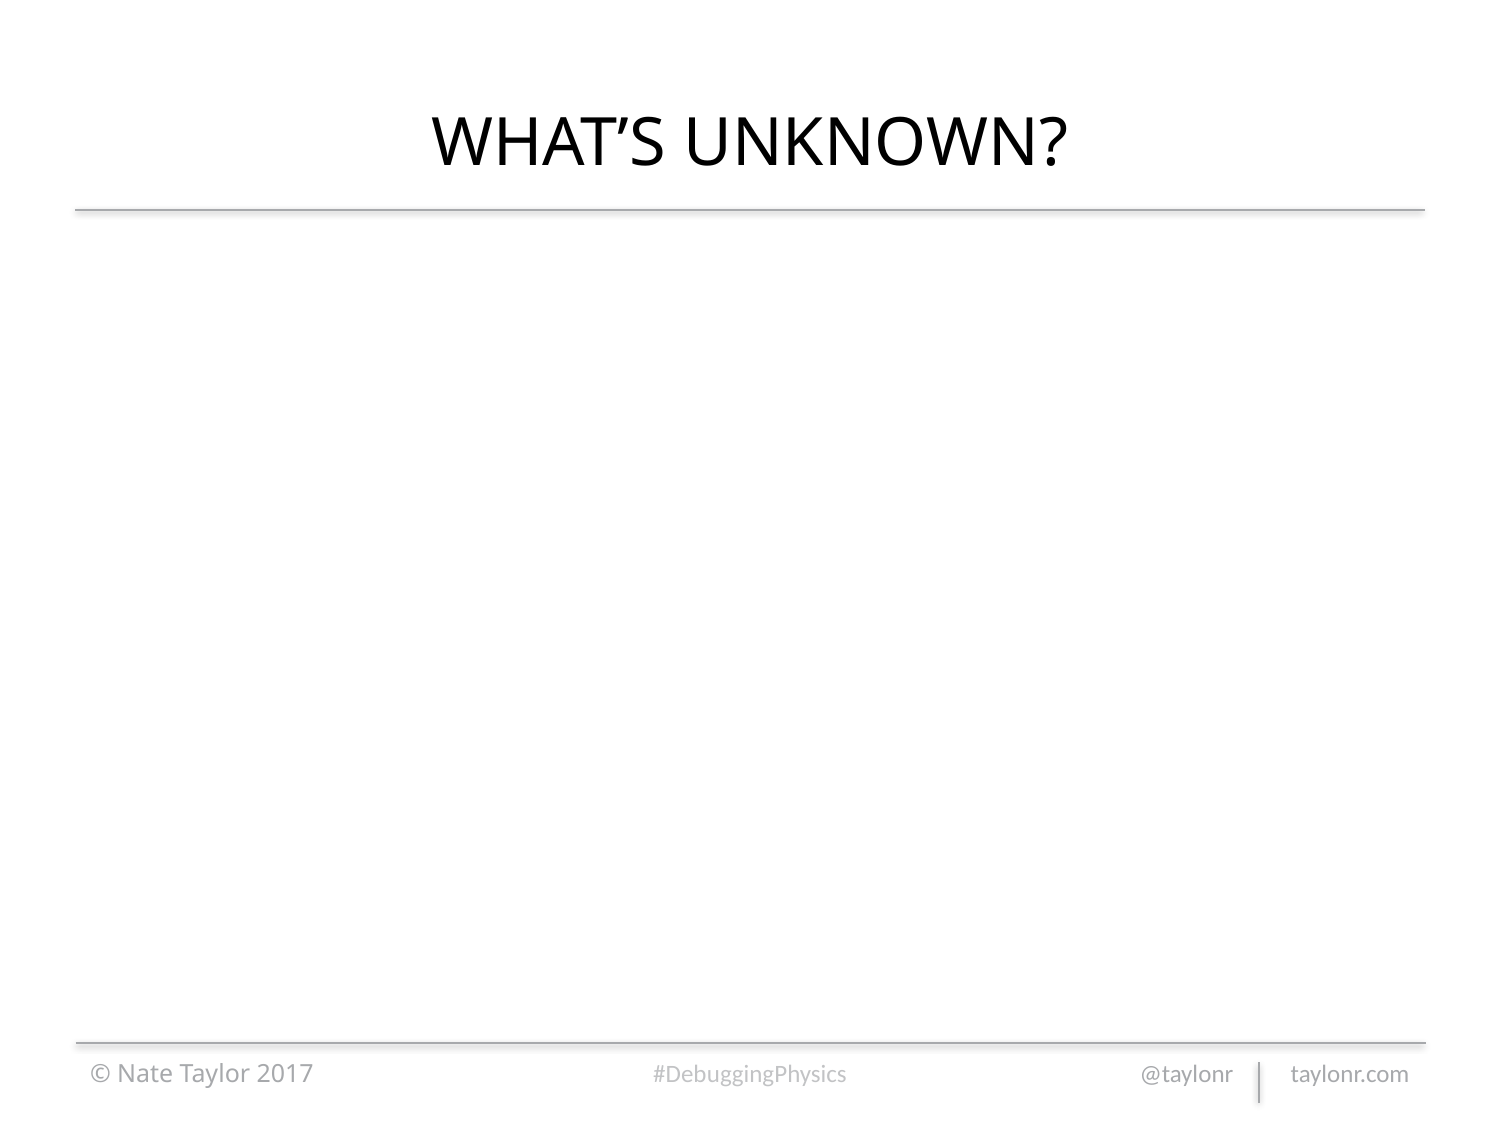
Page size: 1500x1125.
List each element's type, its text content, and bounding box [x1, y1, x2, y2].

slide_number © Nate Taylor 2017 [75, 1042, 425, 1103]
footer #DebuggingPhysics [496, 1042, 1004, 1103]
title WHAT’S UNKNOWN? [75, 45, 1425, 233]
slide_number @taylonr taylonr.com [1074, 1042, 1425, 1103]
